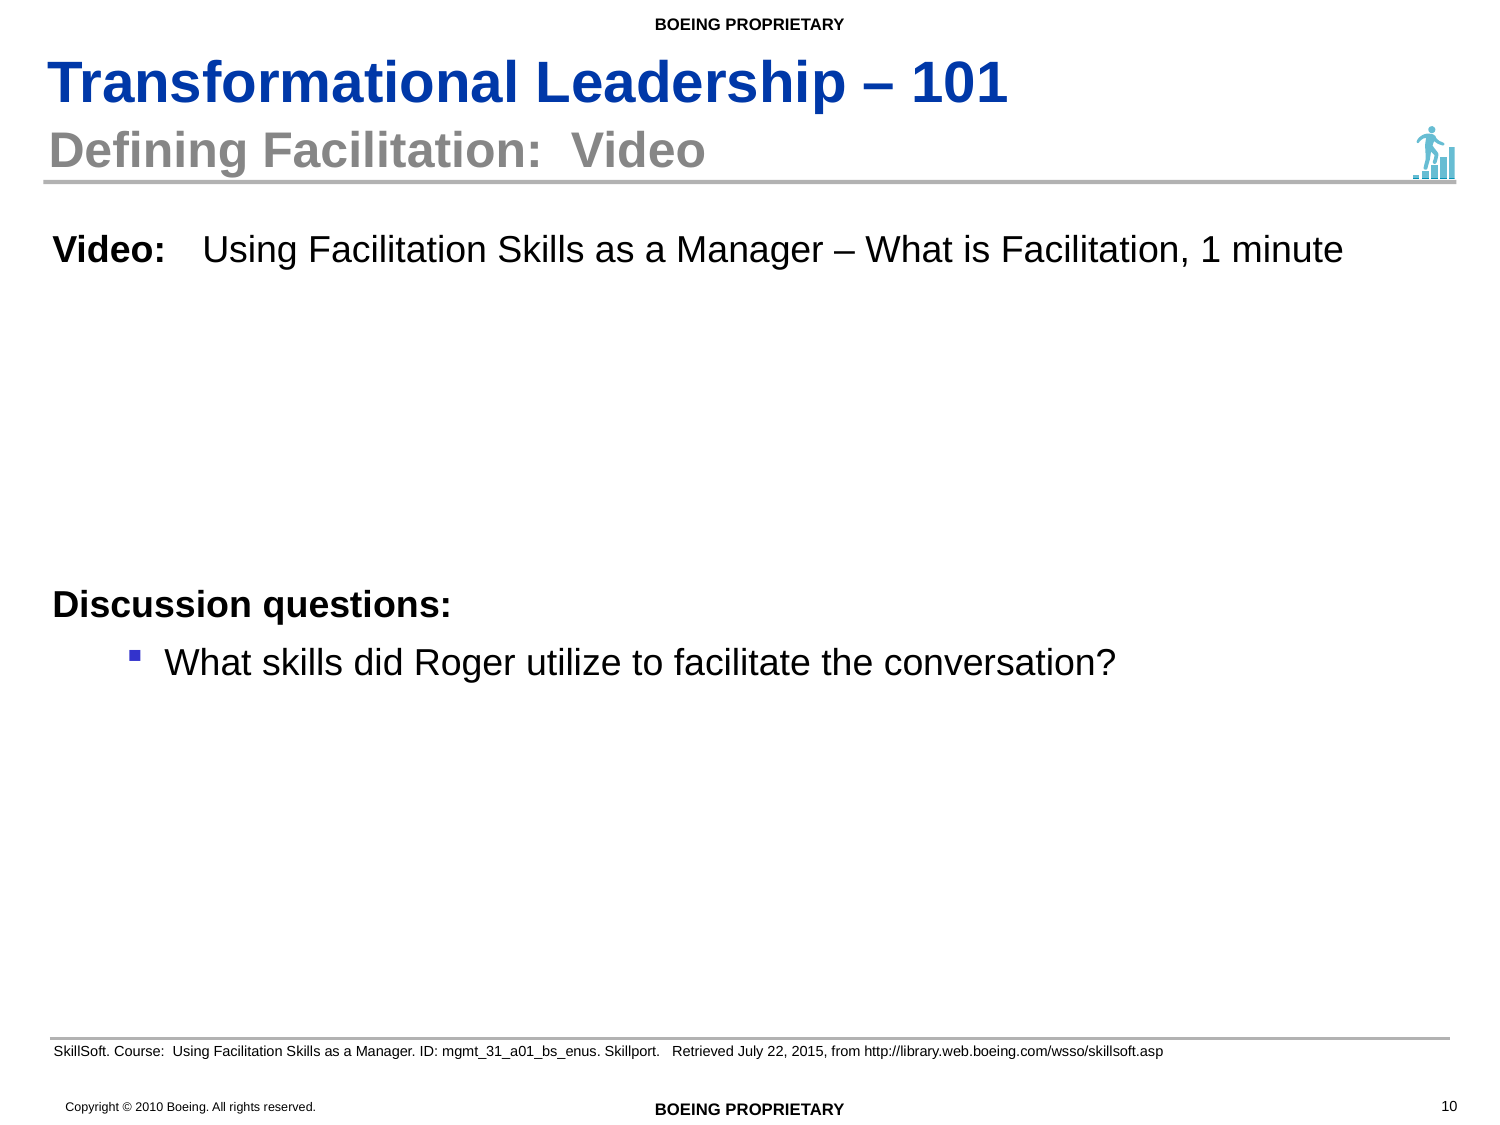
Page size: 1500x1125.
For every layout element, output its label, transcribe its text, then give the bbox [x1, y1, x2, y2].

title Defining Facilitation: Video [0, 106, 1500, 181]
text_box SkillSoft. Course: Using Facilitation Skills as a Manager. ID: mgmt_31_a01_bs_enus. Skillport. Retrieved July 22, 2015, from http://library.web.boeing.com/wsso/skillsoft.asp [38, 1034, 1500, 1068]
text_box Video: Using Facilitation Skills as a Manager – What is Facilitation, 1 minute [37, 217, 1413, 278]
slide_number 10 [1048, 1087, 1459, 1124]
text_box Discussion questions: What skills did Roger utilize to facilitate the conversation? [37, 572, 1463, 748]
